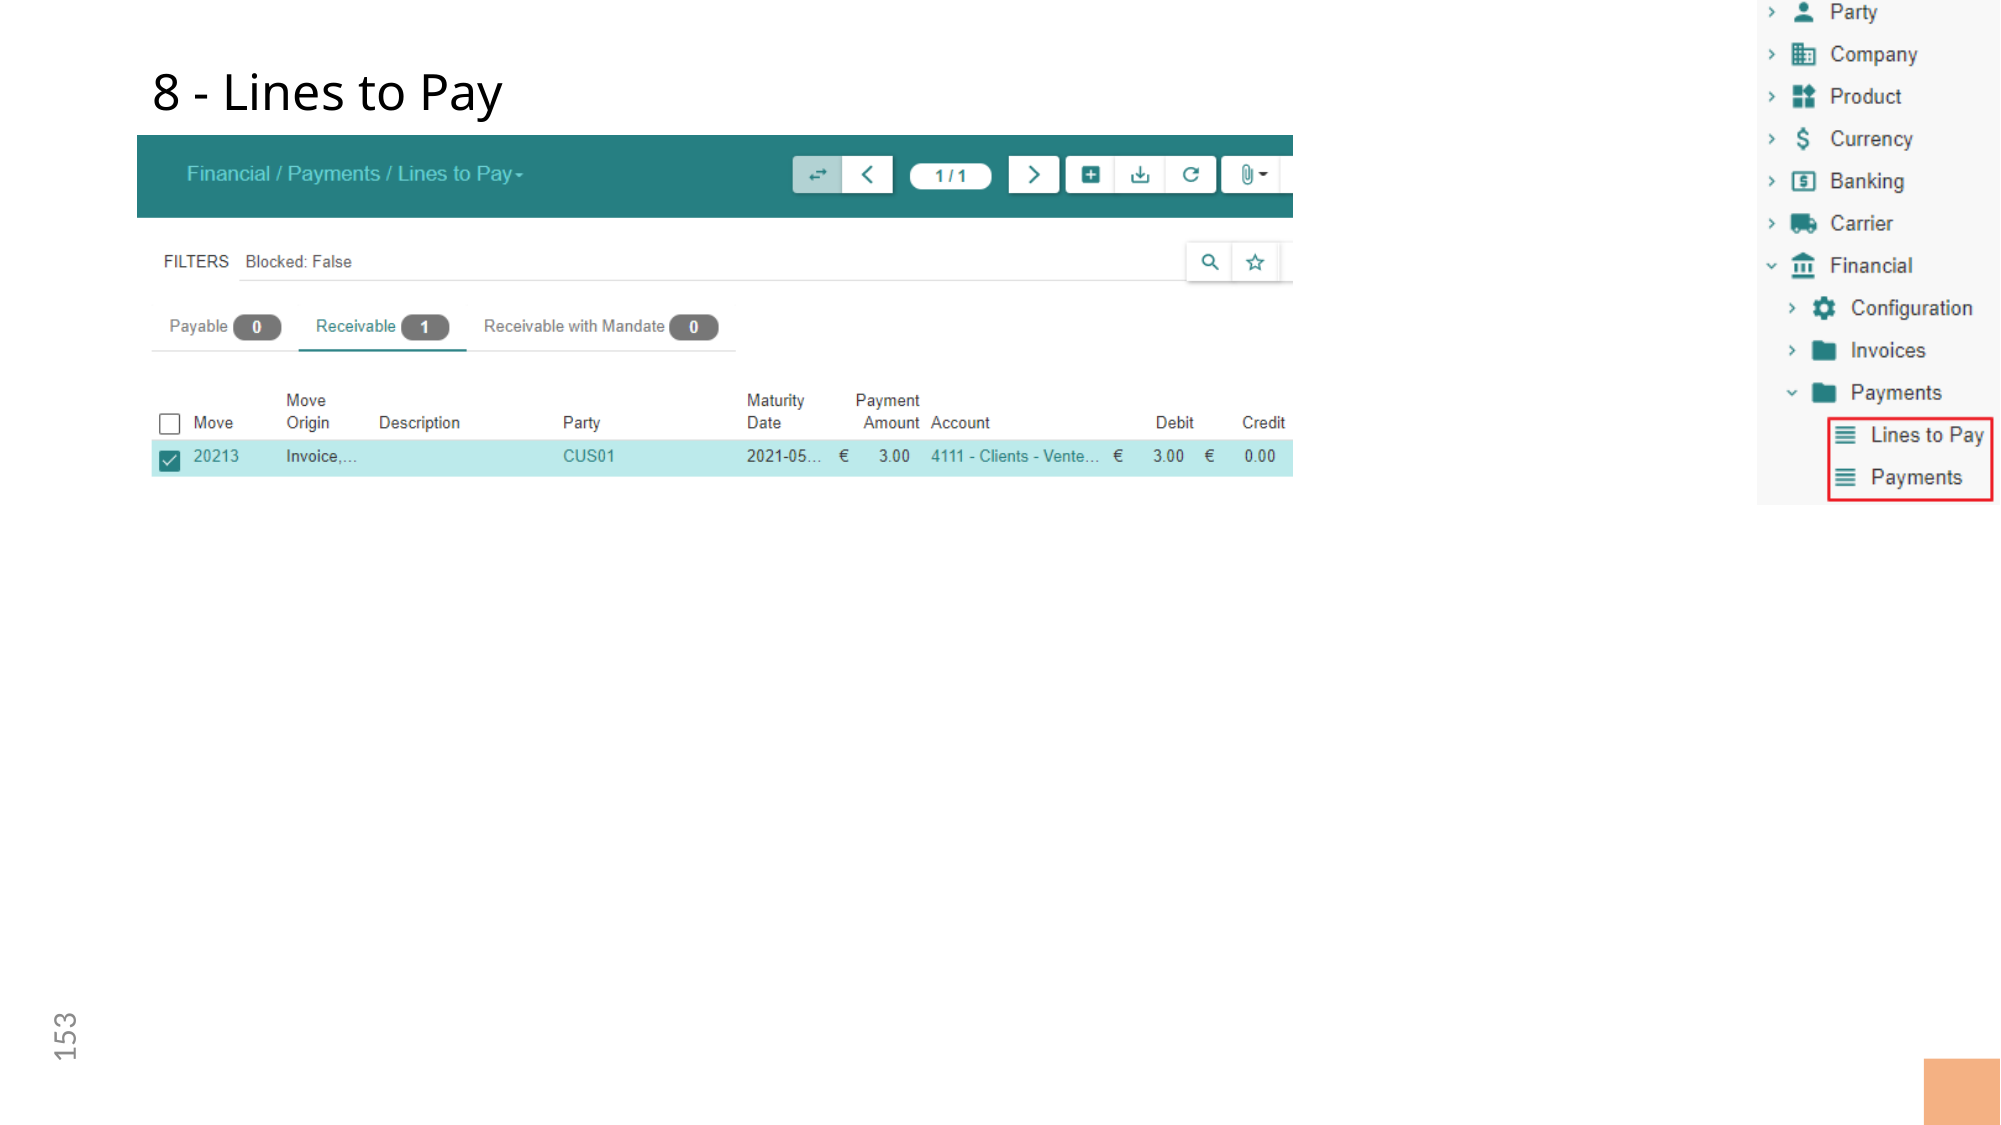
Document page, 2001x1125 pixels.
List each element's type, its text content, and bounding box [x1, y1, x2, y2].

title 8 - Lines to Pay [137, 59, 1757, 136]
slide_number 153 [32, 969, 93, 1108]
text_box [1923, 1058, 2000, 1125]
picture [137, 135, 1293, 478]
picture [1757, 0, 2000, 505]
